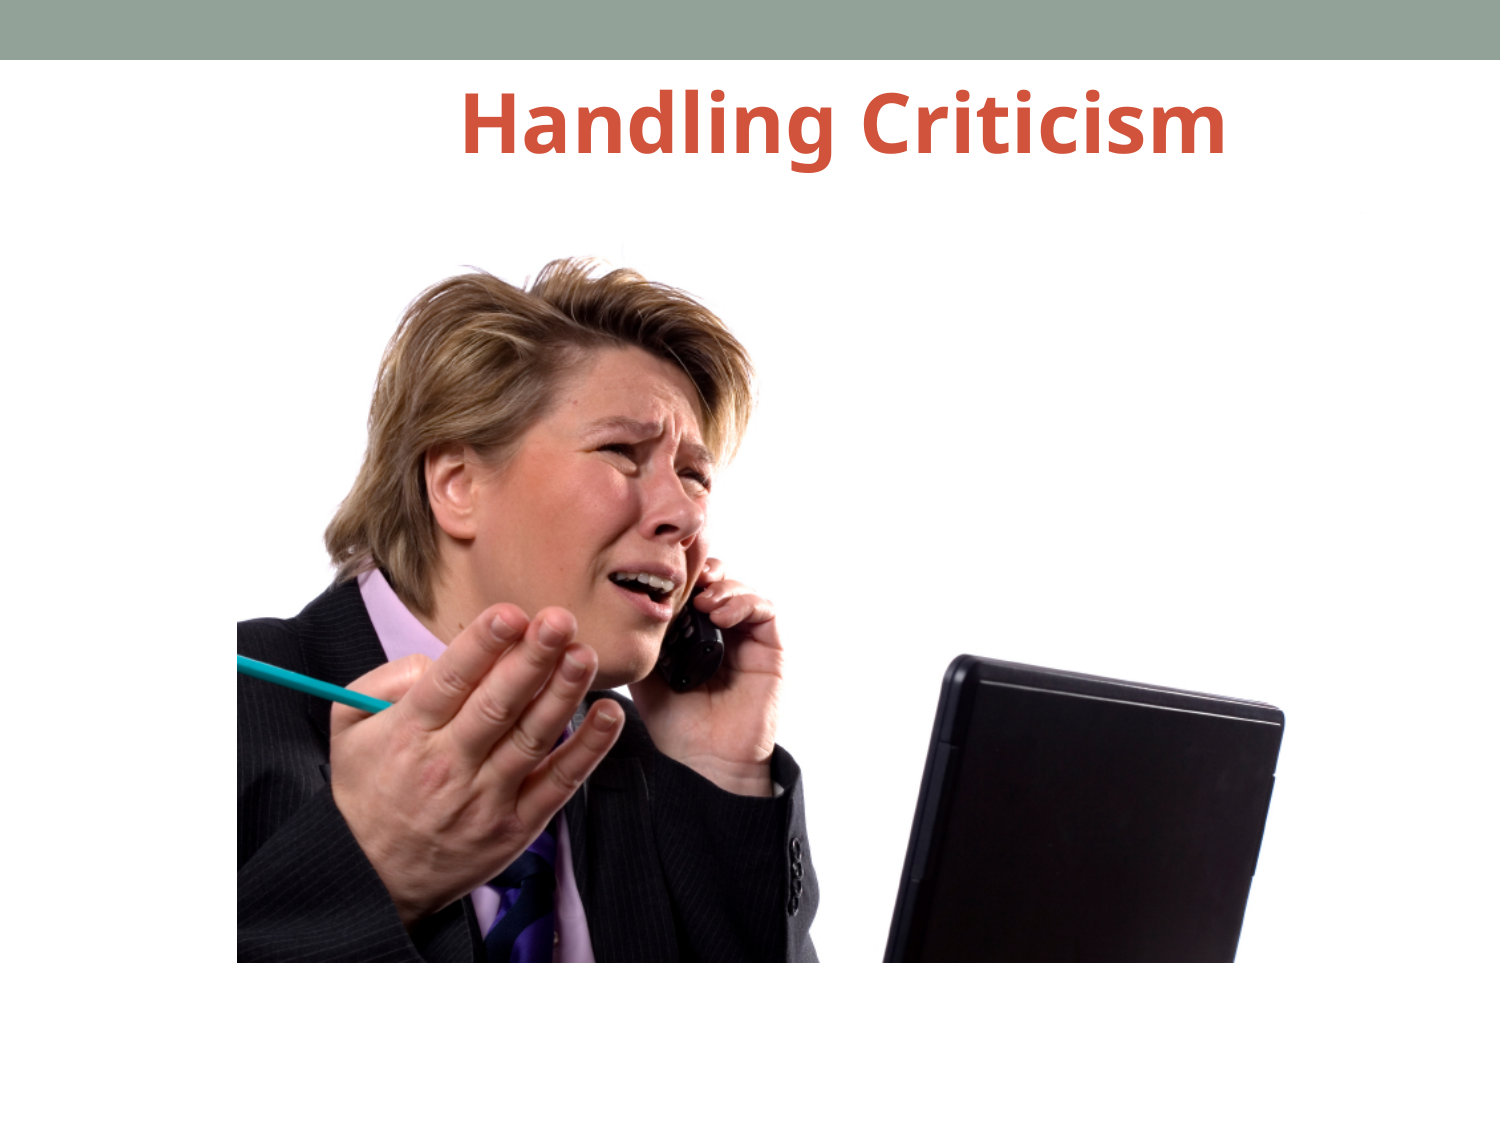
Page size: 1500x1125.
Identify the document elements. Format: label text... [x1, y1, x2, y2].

text_box Handling Criticism [249, 62, 1438, 250]
picture [237, 212, 1365, 963]
